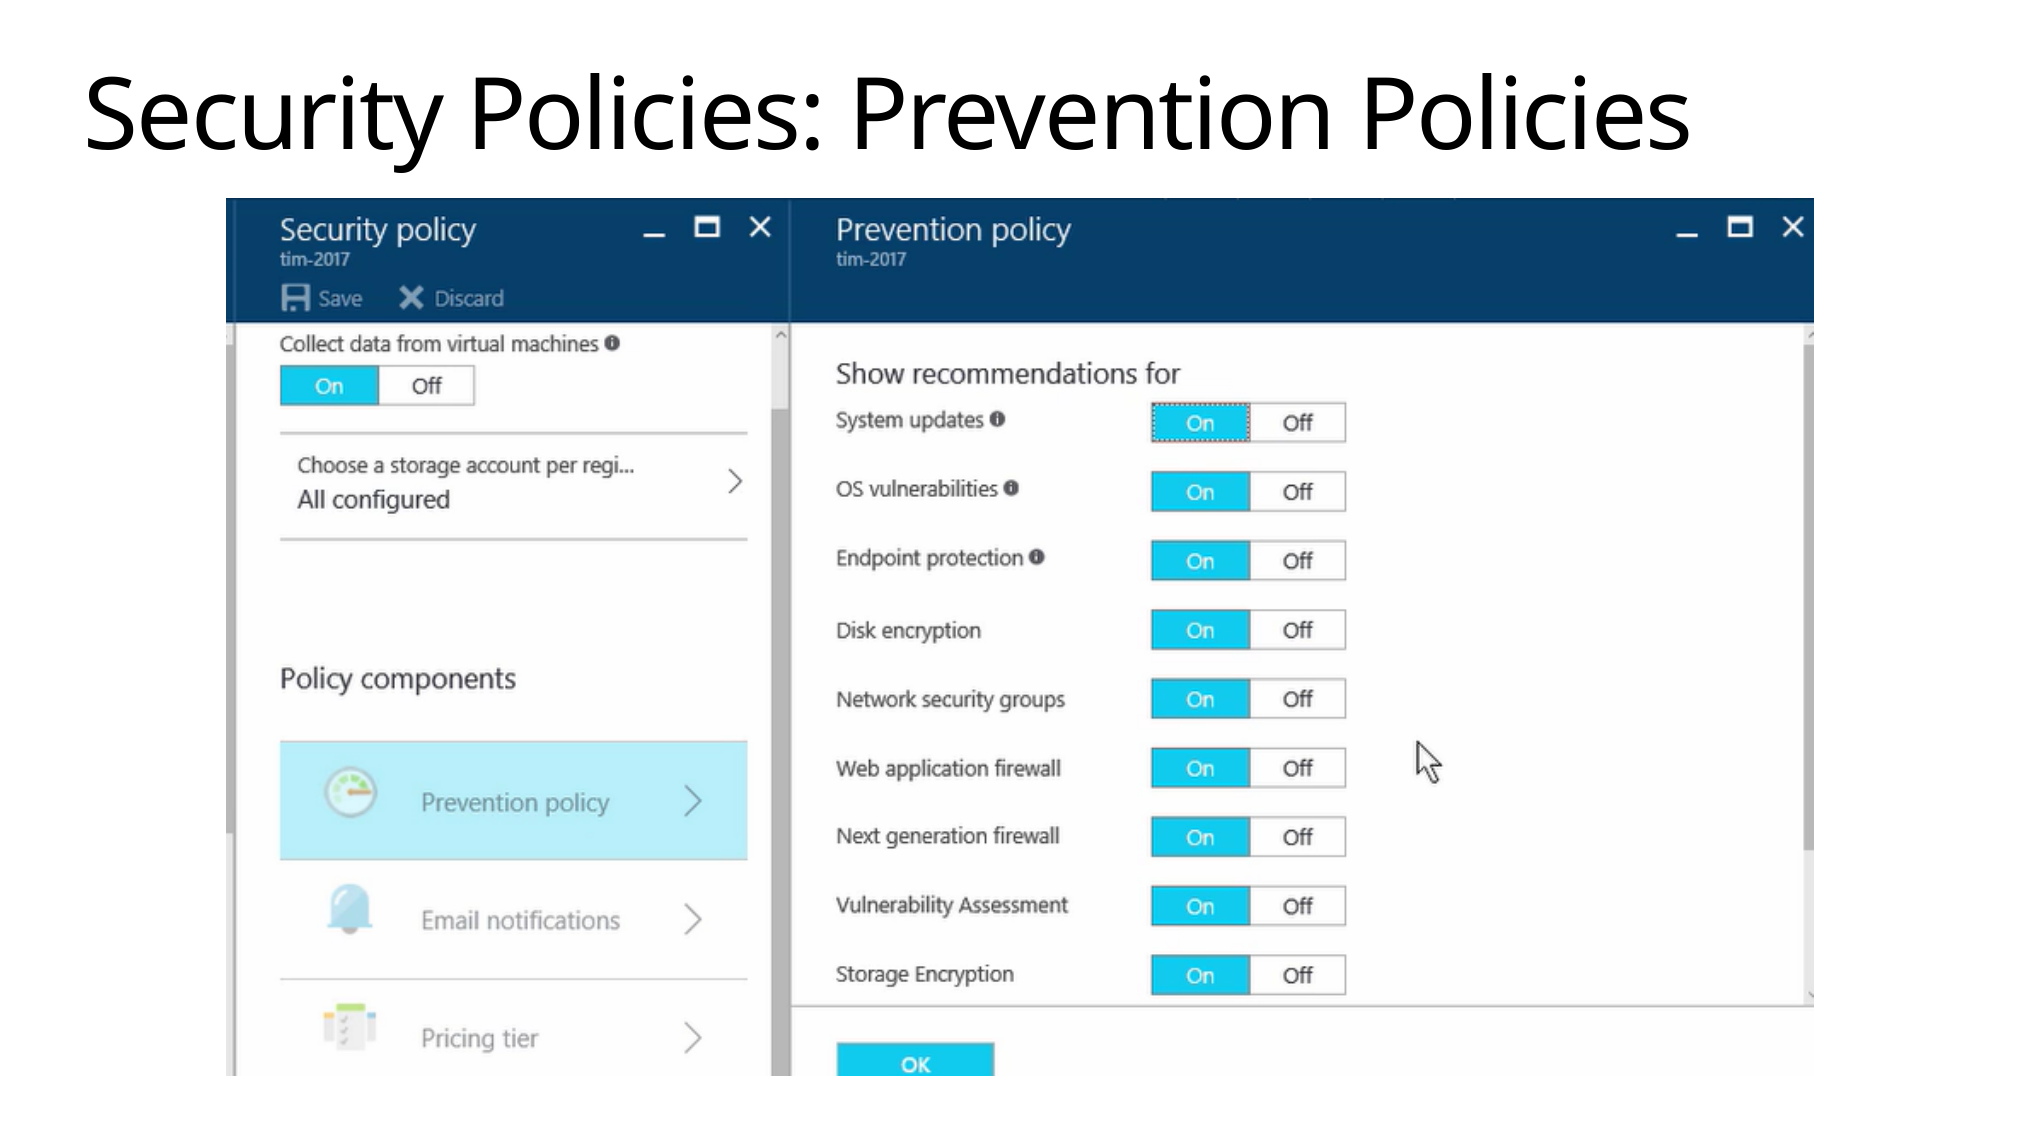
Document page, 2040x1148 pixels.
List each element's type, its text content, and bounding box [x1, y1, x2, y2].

picture [225, 198, 1814, 1076]
title Security Policies: Prevention Policies [60, 48, 1980, 199]
